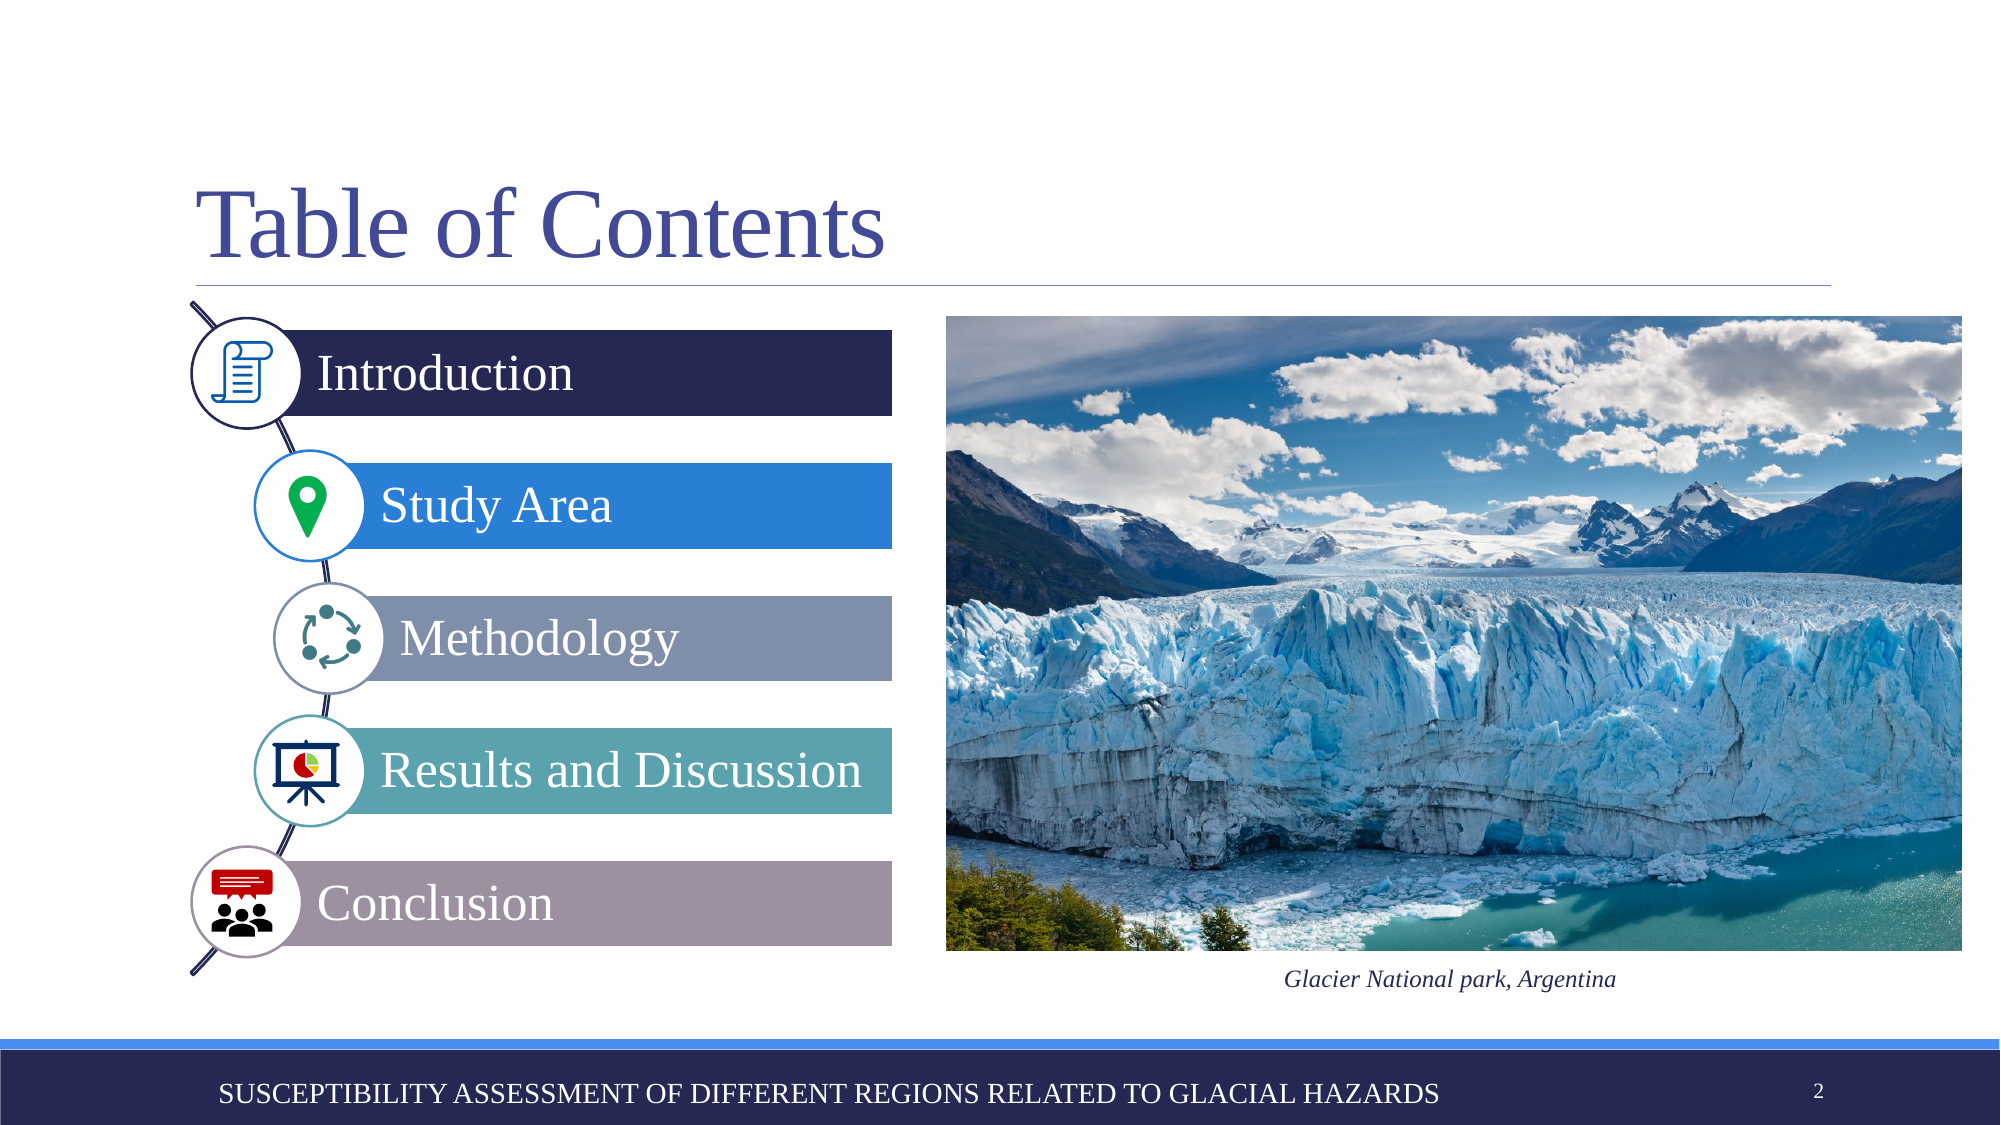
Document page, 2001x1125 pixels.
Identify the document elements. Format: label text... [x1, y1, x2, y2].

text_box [179, 284, 904, 993]
footer Susceptibility assessment of different regions related to glacial hazards [68, 1059, 1599, 1125]
picture [263, 463, 351, 551]
slide_number 2 [1624, 1059, 1840, 1120]
text_box Glacier National park, Argentina [1024, 961, 1883, 1000]
picture [211, 341, 273, 403]
picture [945, 315, 1962, 952]
picture [285, 593, 373, 681]
title Table of Contents [180, 47, 1830, 285]
